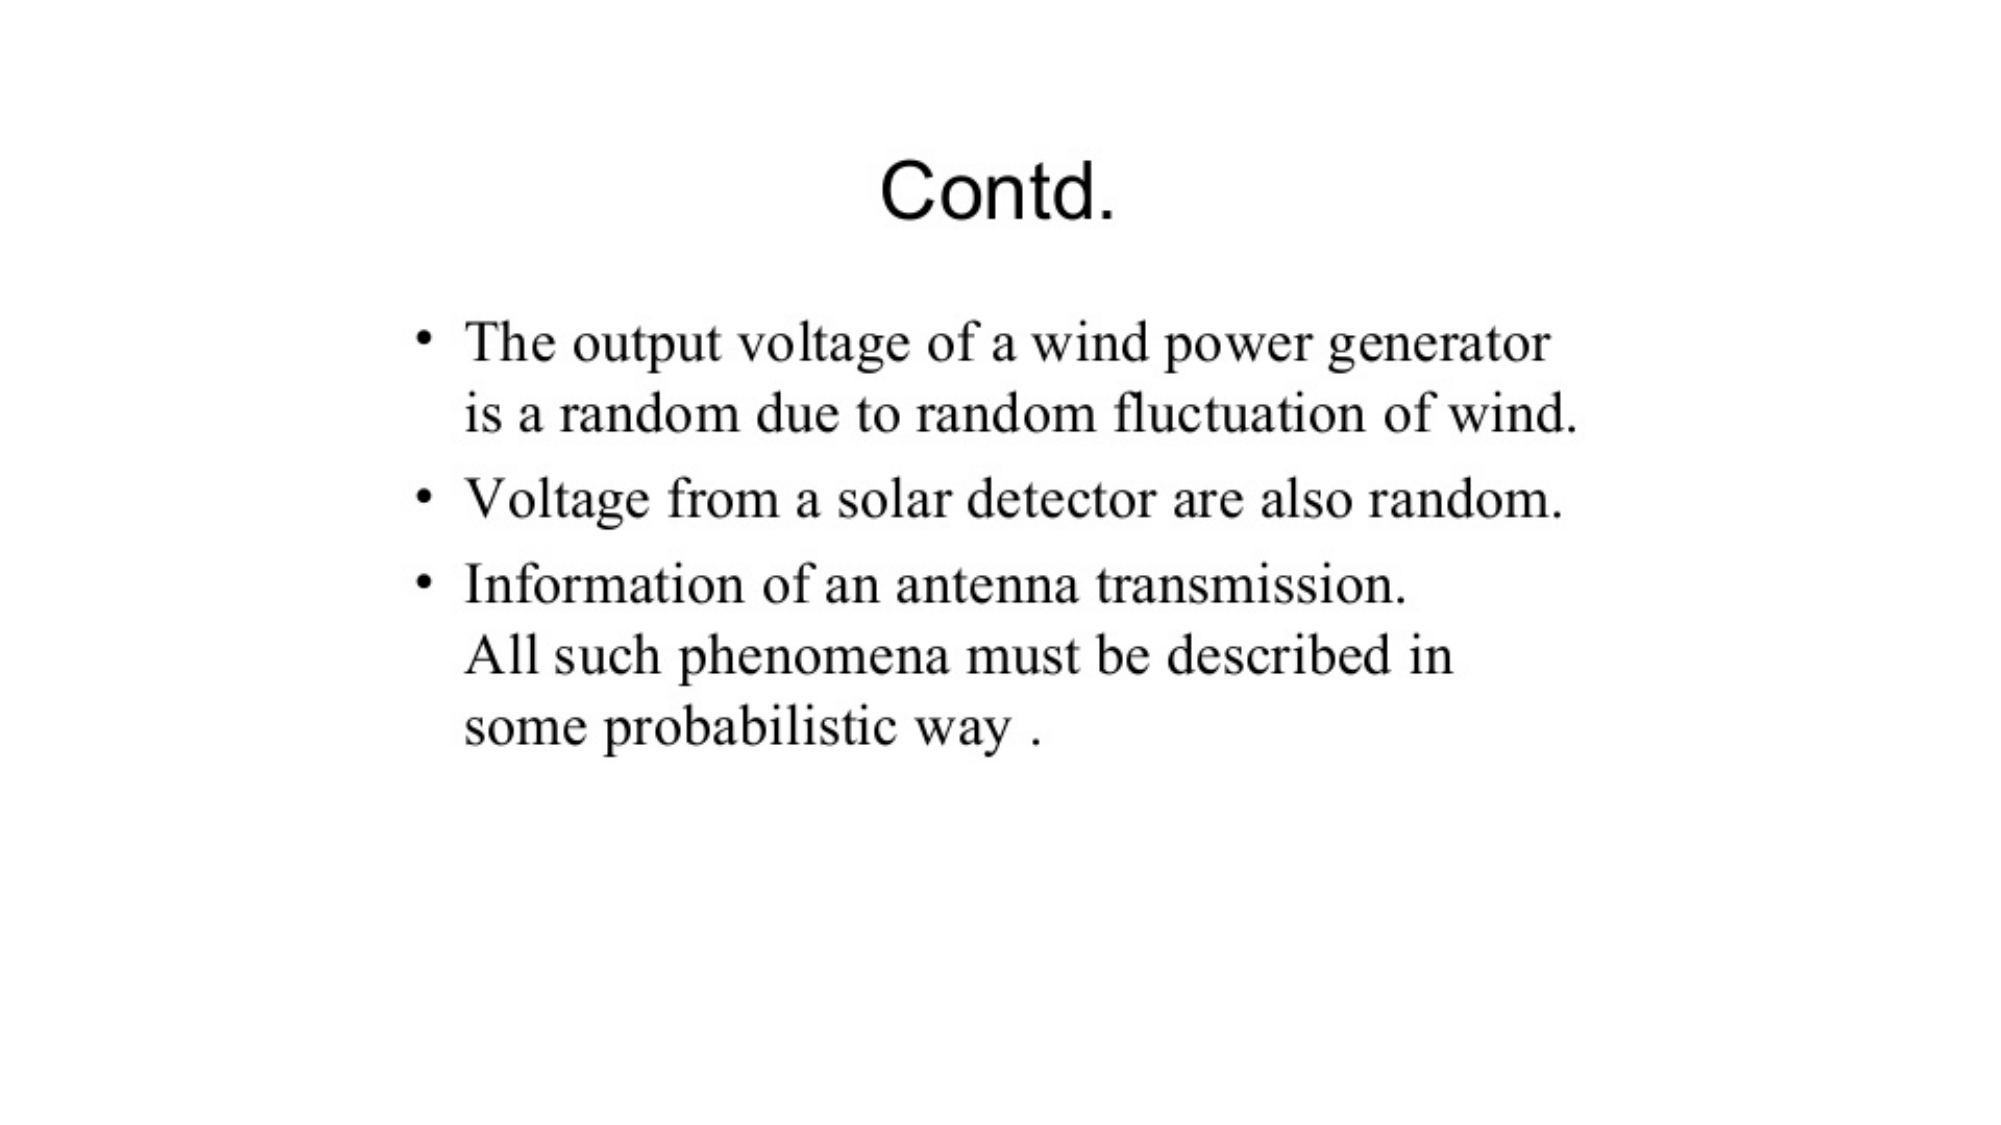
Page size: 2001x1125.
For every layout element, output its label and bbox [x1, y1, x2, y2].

picture [335, 63, 1665, 1062]
